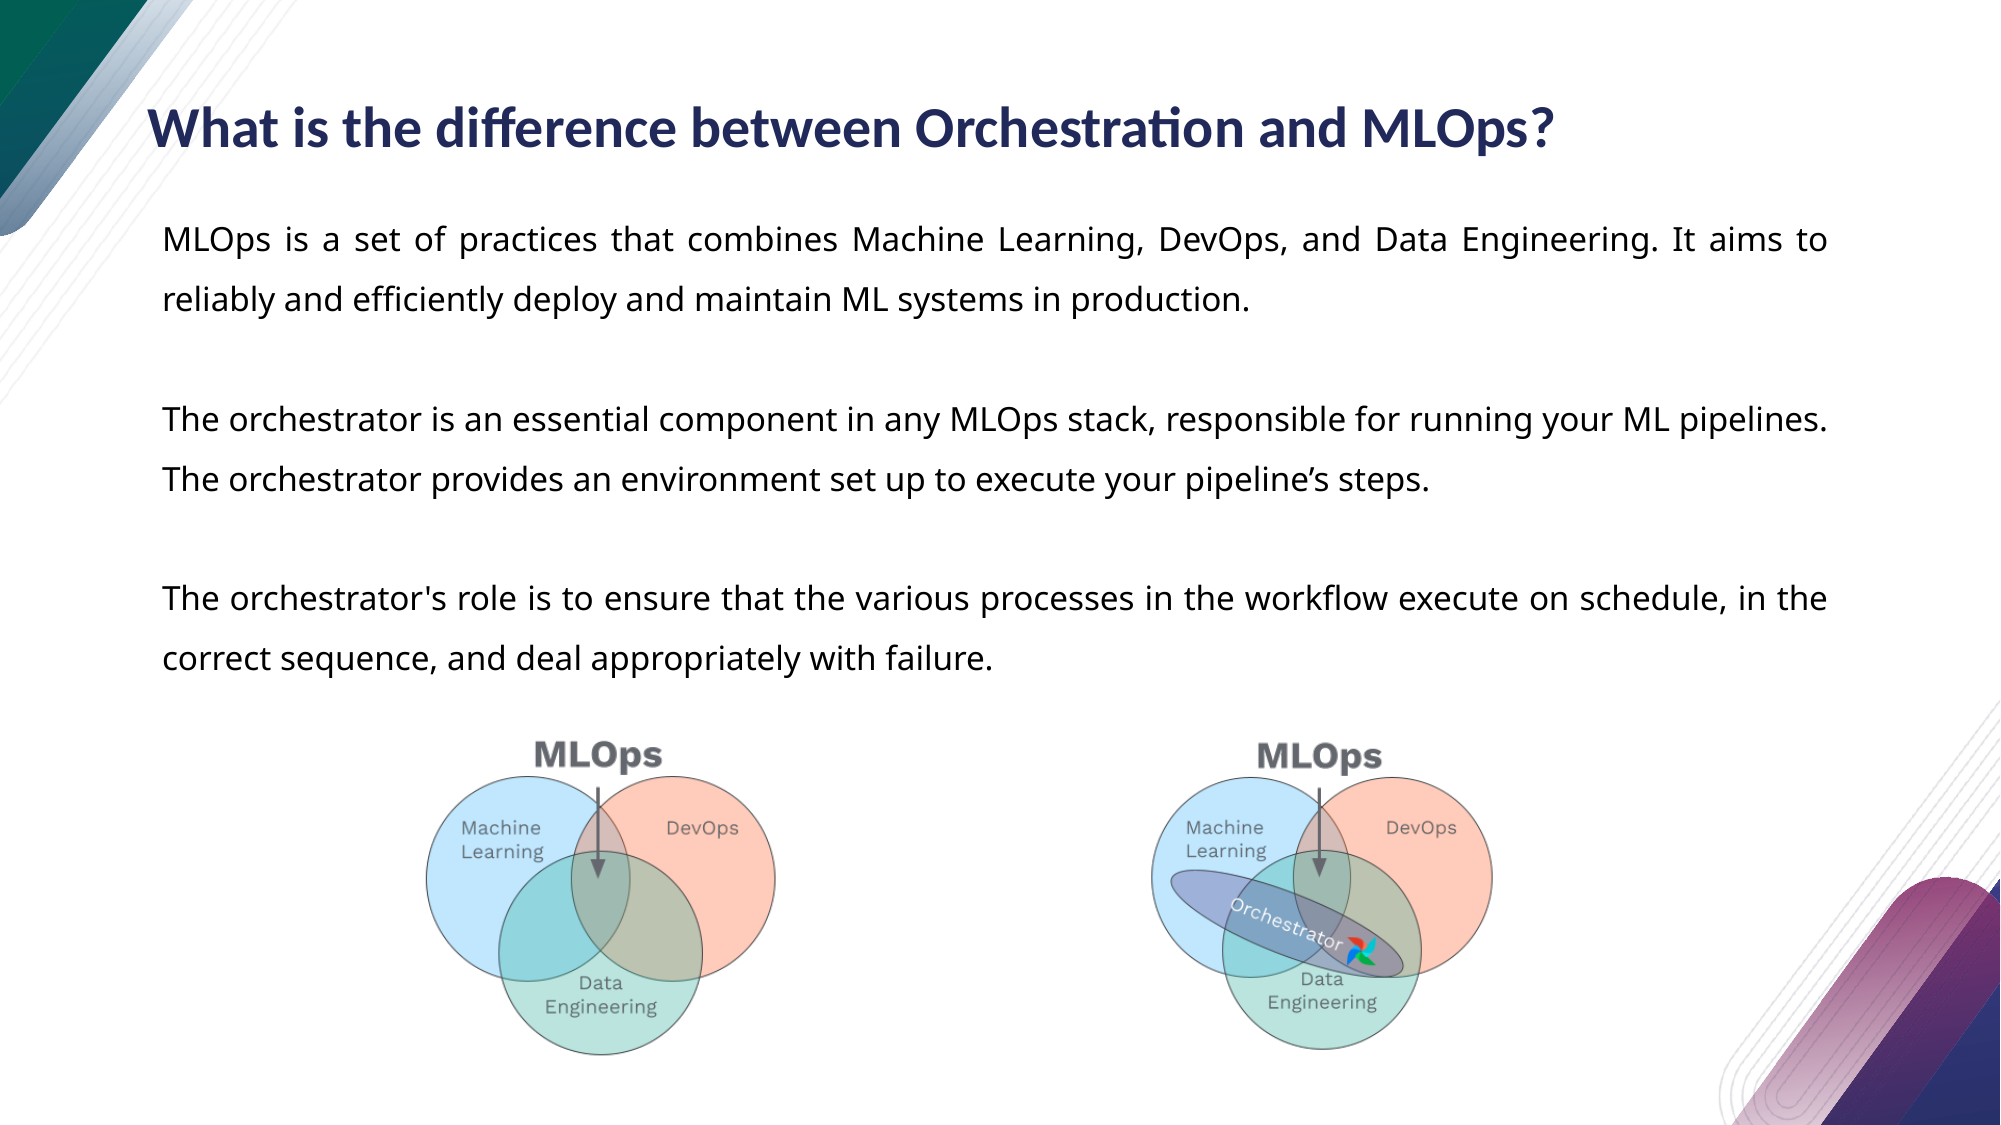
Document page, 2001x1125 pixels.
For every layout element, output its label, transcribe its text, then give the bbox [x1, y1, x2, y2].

picture [1140, 726, 1504, 1059]
picture [411, 726, 784, 1067]
text_box MLOps is a set of practices that combines Machine Learning, DevOps, and Data Engineering. It aims to reliably and efficiently deploy and maintain ML systems in production. The orchestrator is an essential component in any MLOps stack, responsible for running your ML pipelines. The orchestrator provides an environment set up to execute your pipeline’s steps. The orchestrator's role is to ensure that the various processes in the workflow execute on schedule, in the correct sequence, and deal appropriately with failure. [147, 190, 1847, 680]
title What is the difference between Orchestration and MLOps? [132, 66, 1740, 191]
picture [0, 0, 556, 507]
picture [1533, 592, 2001, 1125]
